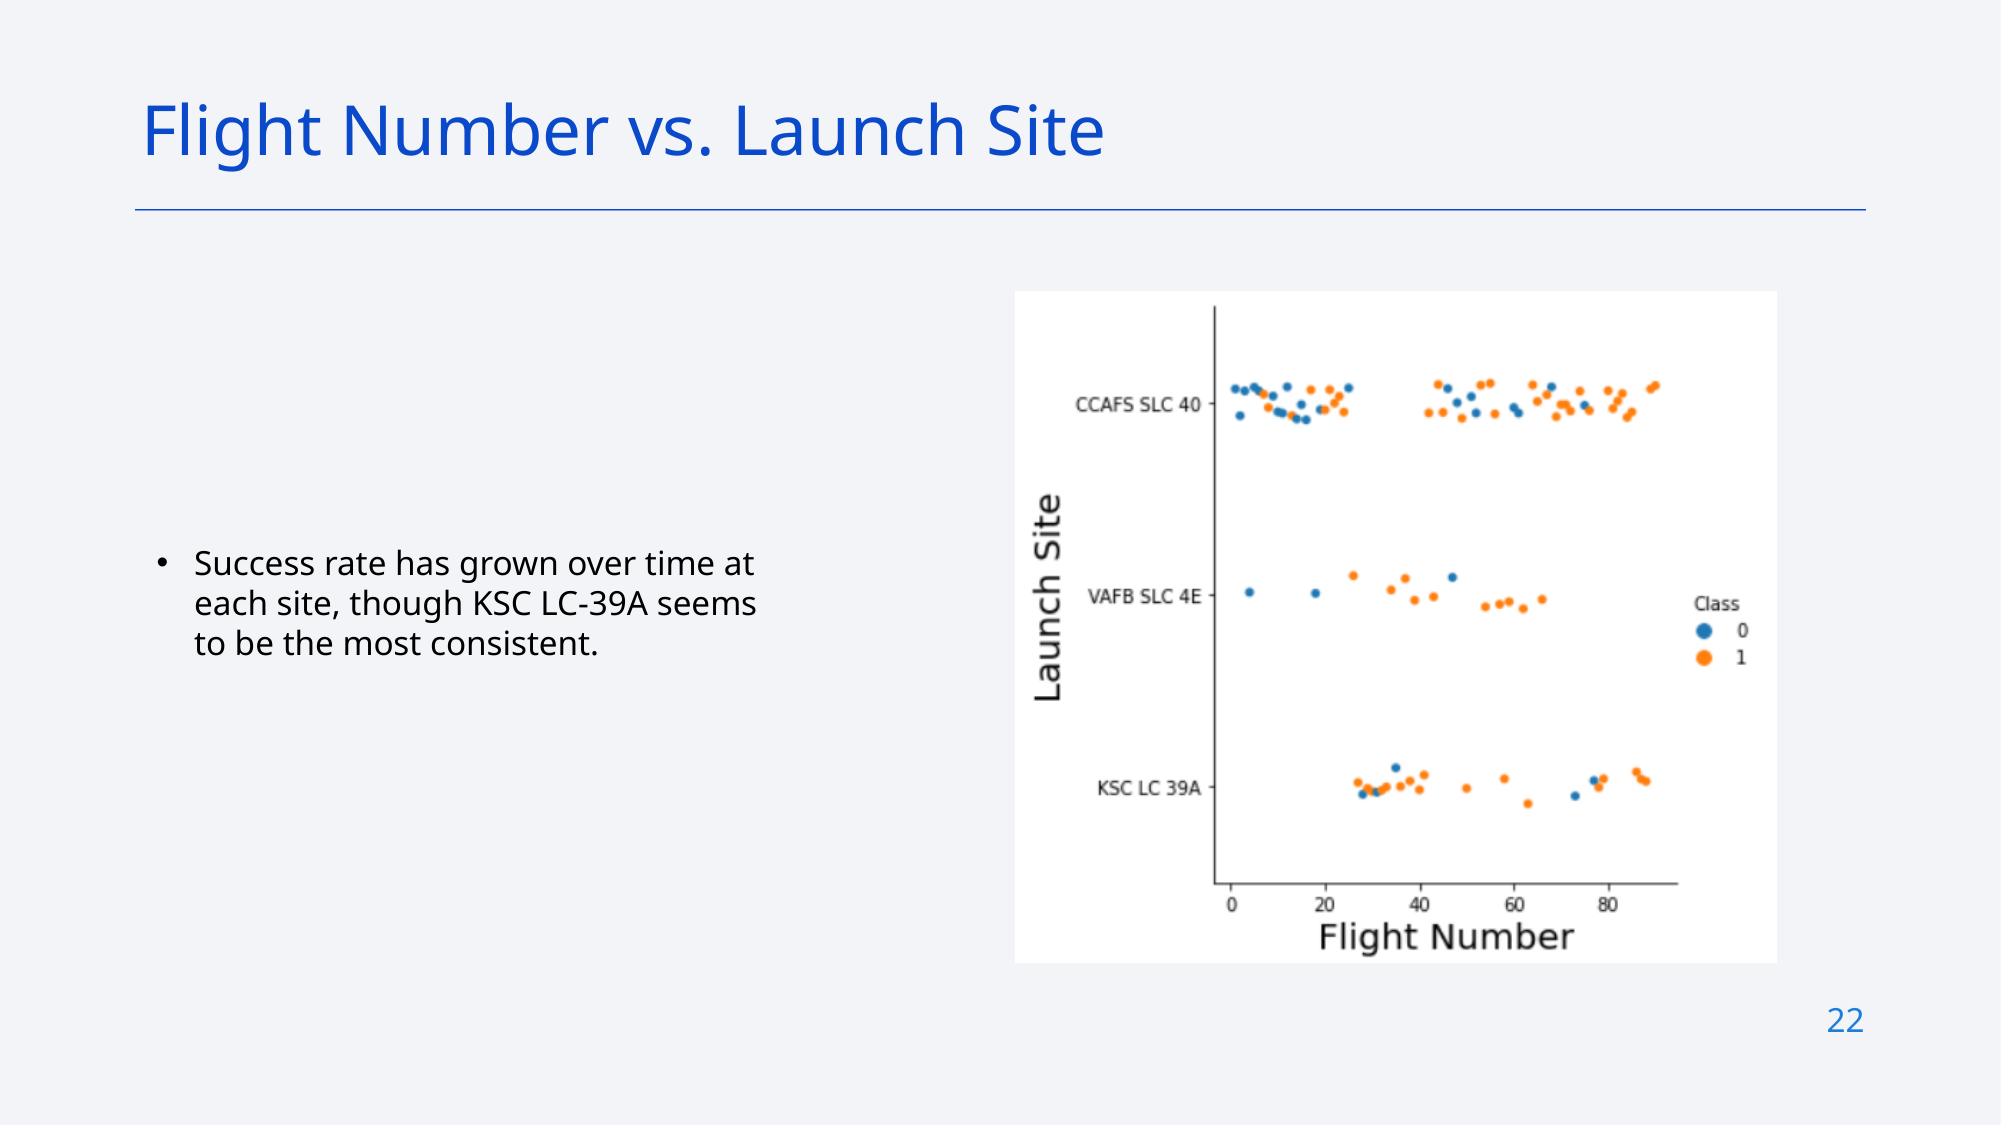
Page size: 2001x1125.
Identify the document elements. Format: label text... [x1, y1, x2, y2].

list Success rate has grown over time at each site, though KSC LC-39A seems to be the most consistent. [141, 534, 787, 963]
picture [0, 0, 2001, 1125]
text_box Flight Number vs. Launch Site [126, 88, 1852, 179]
slide_number 22 [1429, 988, 1880, 1055]
